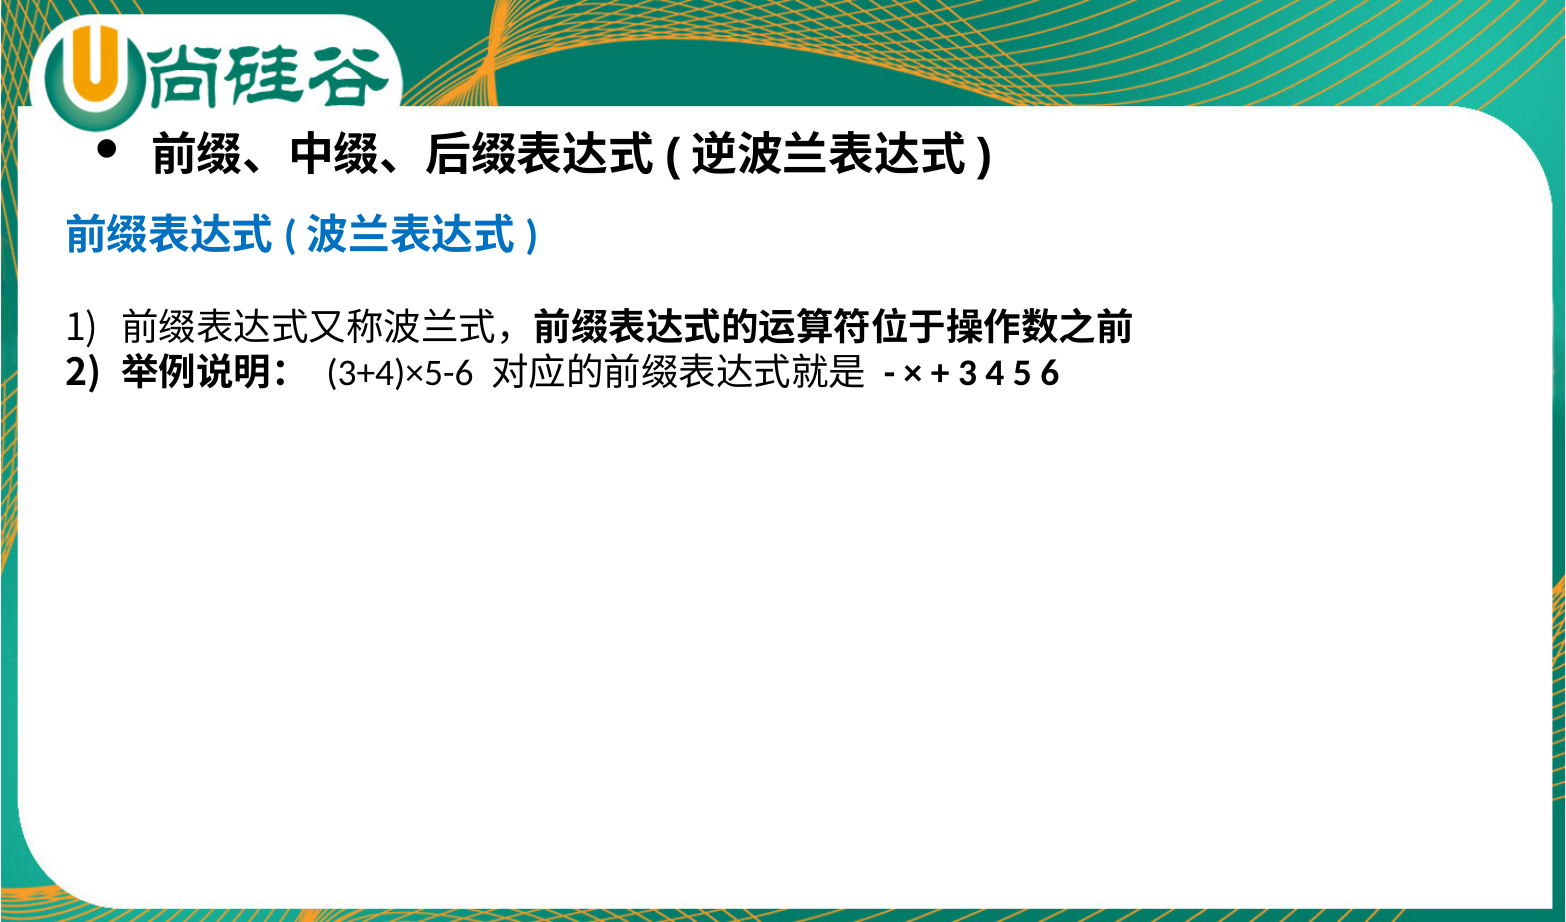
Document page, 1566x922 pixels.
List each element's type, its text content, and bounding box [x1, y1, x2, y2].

text_box 前缀表达式(波兰表达式) 前缀表达式又称波兰式，前缀表达式的运算符位于操作数之前 举例说明： (3+4)×5-6 对应的前缀表达式就是 - × + 3 4 5 6 [50, 200, 1385, 581]
text_box 前缀、中缀、后缀表达式(逆波兰表达式) [79, 123, 1325, 188]
picture [0, 0, 1566, 922]
